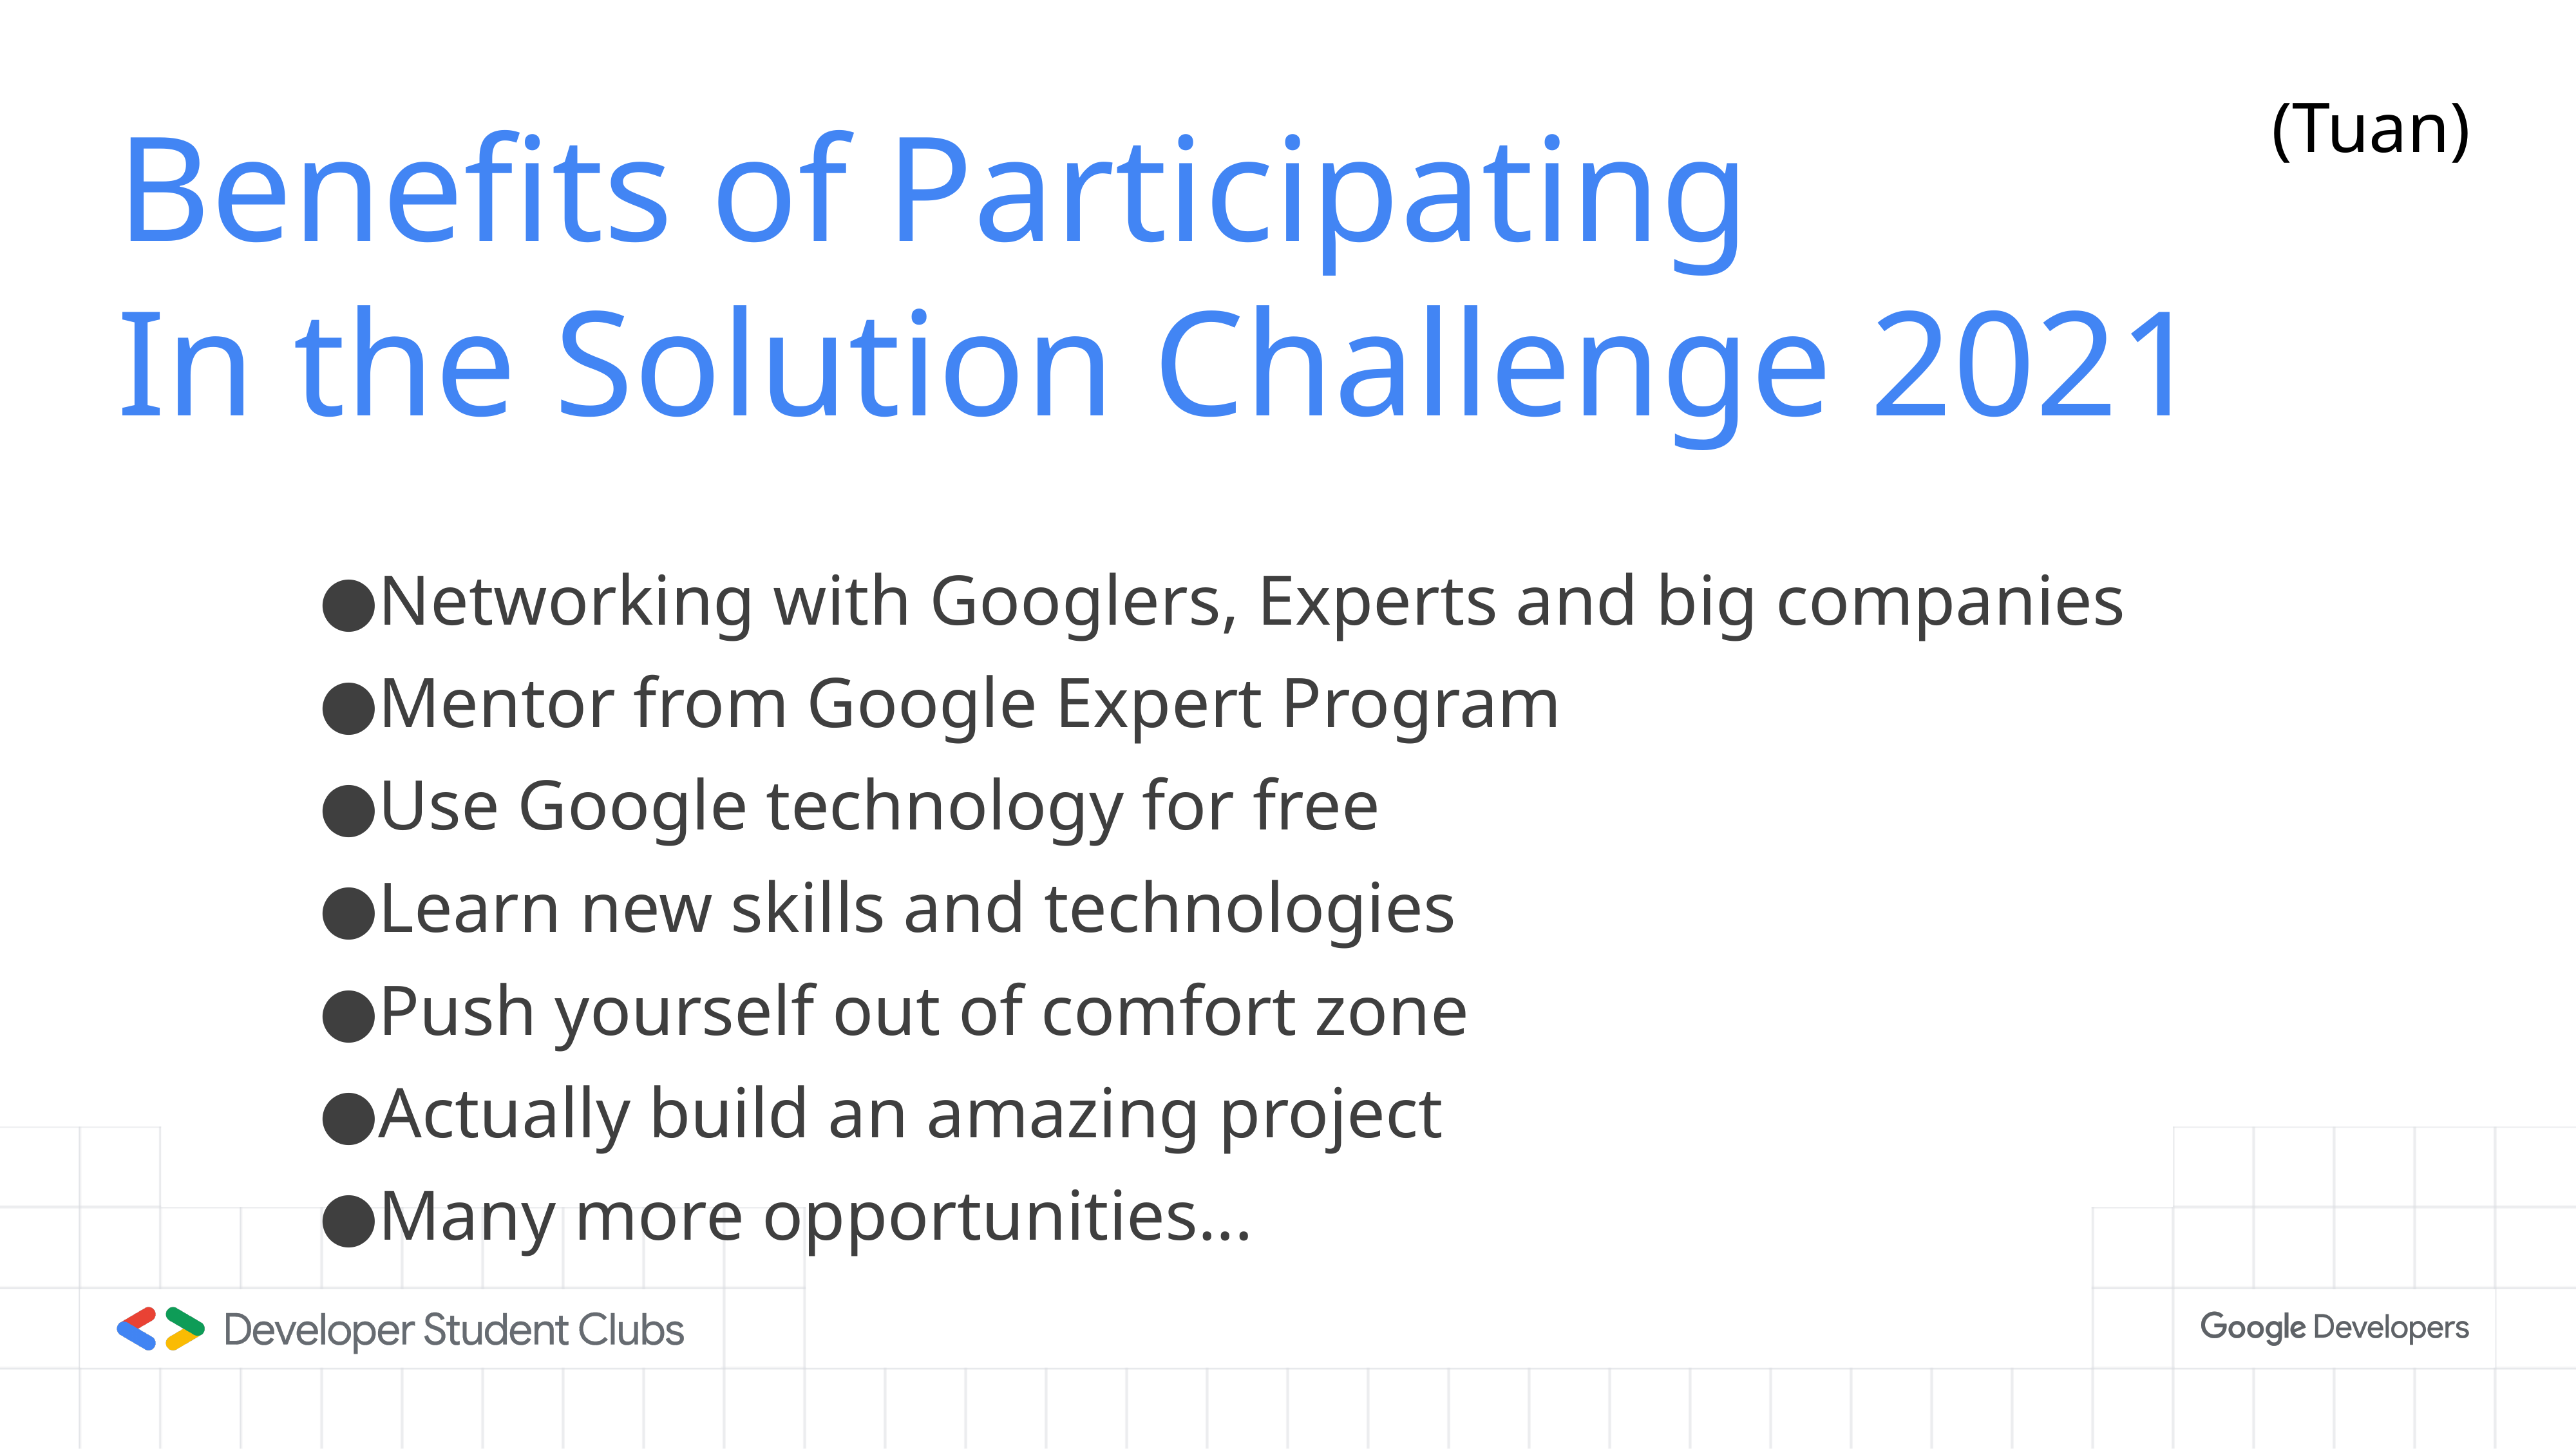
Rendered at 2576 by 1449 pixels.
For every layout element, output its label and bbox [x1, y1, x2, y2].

text_box [0, 0, 2576, 1368]
picture [0, 1368, 2576, 1449]
